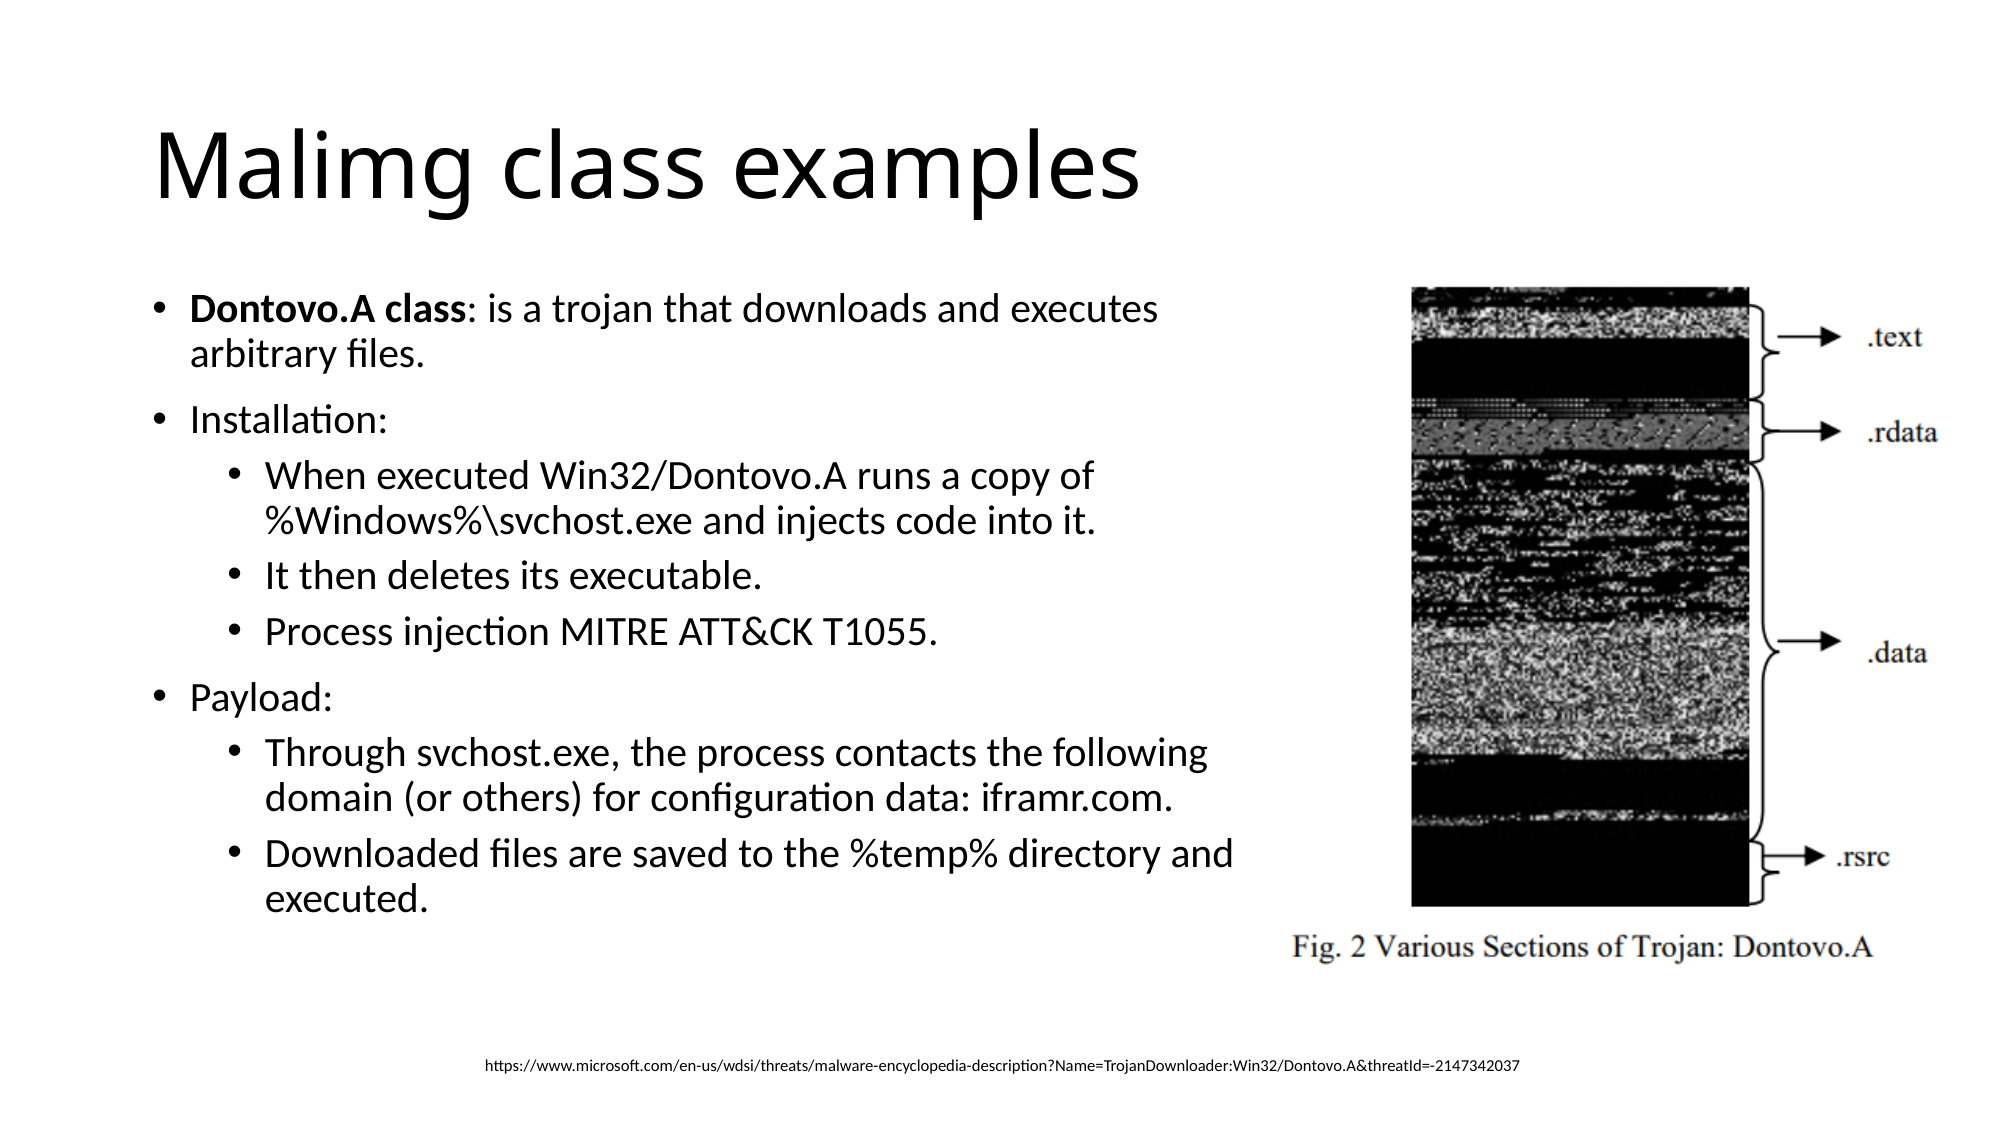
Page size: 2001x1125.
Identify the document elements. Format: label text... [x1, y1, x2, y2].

text_box https://www.microsoft.com/en-us/wdsi/threats/malware-encyclopedia-description?Name=TrojanDownloader:Win32/Dontovo.A&threatId=-2147342037 [470, 1047, 1683, 1083]
picture [1257, 256, 1956, 979]
title Malimg class examples [137, 59, 1863, 278]
text_box Dontovo.A class: is a trojan that downloads and executes arbitrary files. Installation: When executed Win32/Dontovo.A runs a copy of %Windows%\svchost.exe and injects code into it. It then deletes its executable. Process injection MITRE ATT&CK T1055. Payload: Through svchost.exe, the process contacts the following domain (or others) for configuration data: iframr.com. Downloaded files are saved to the %temp% directory and executed. [137, 279, 1284, 997]
